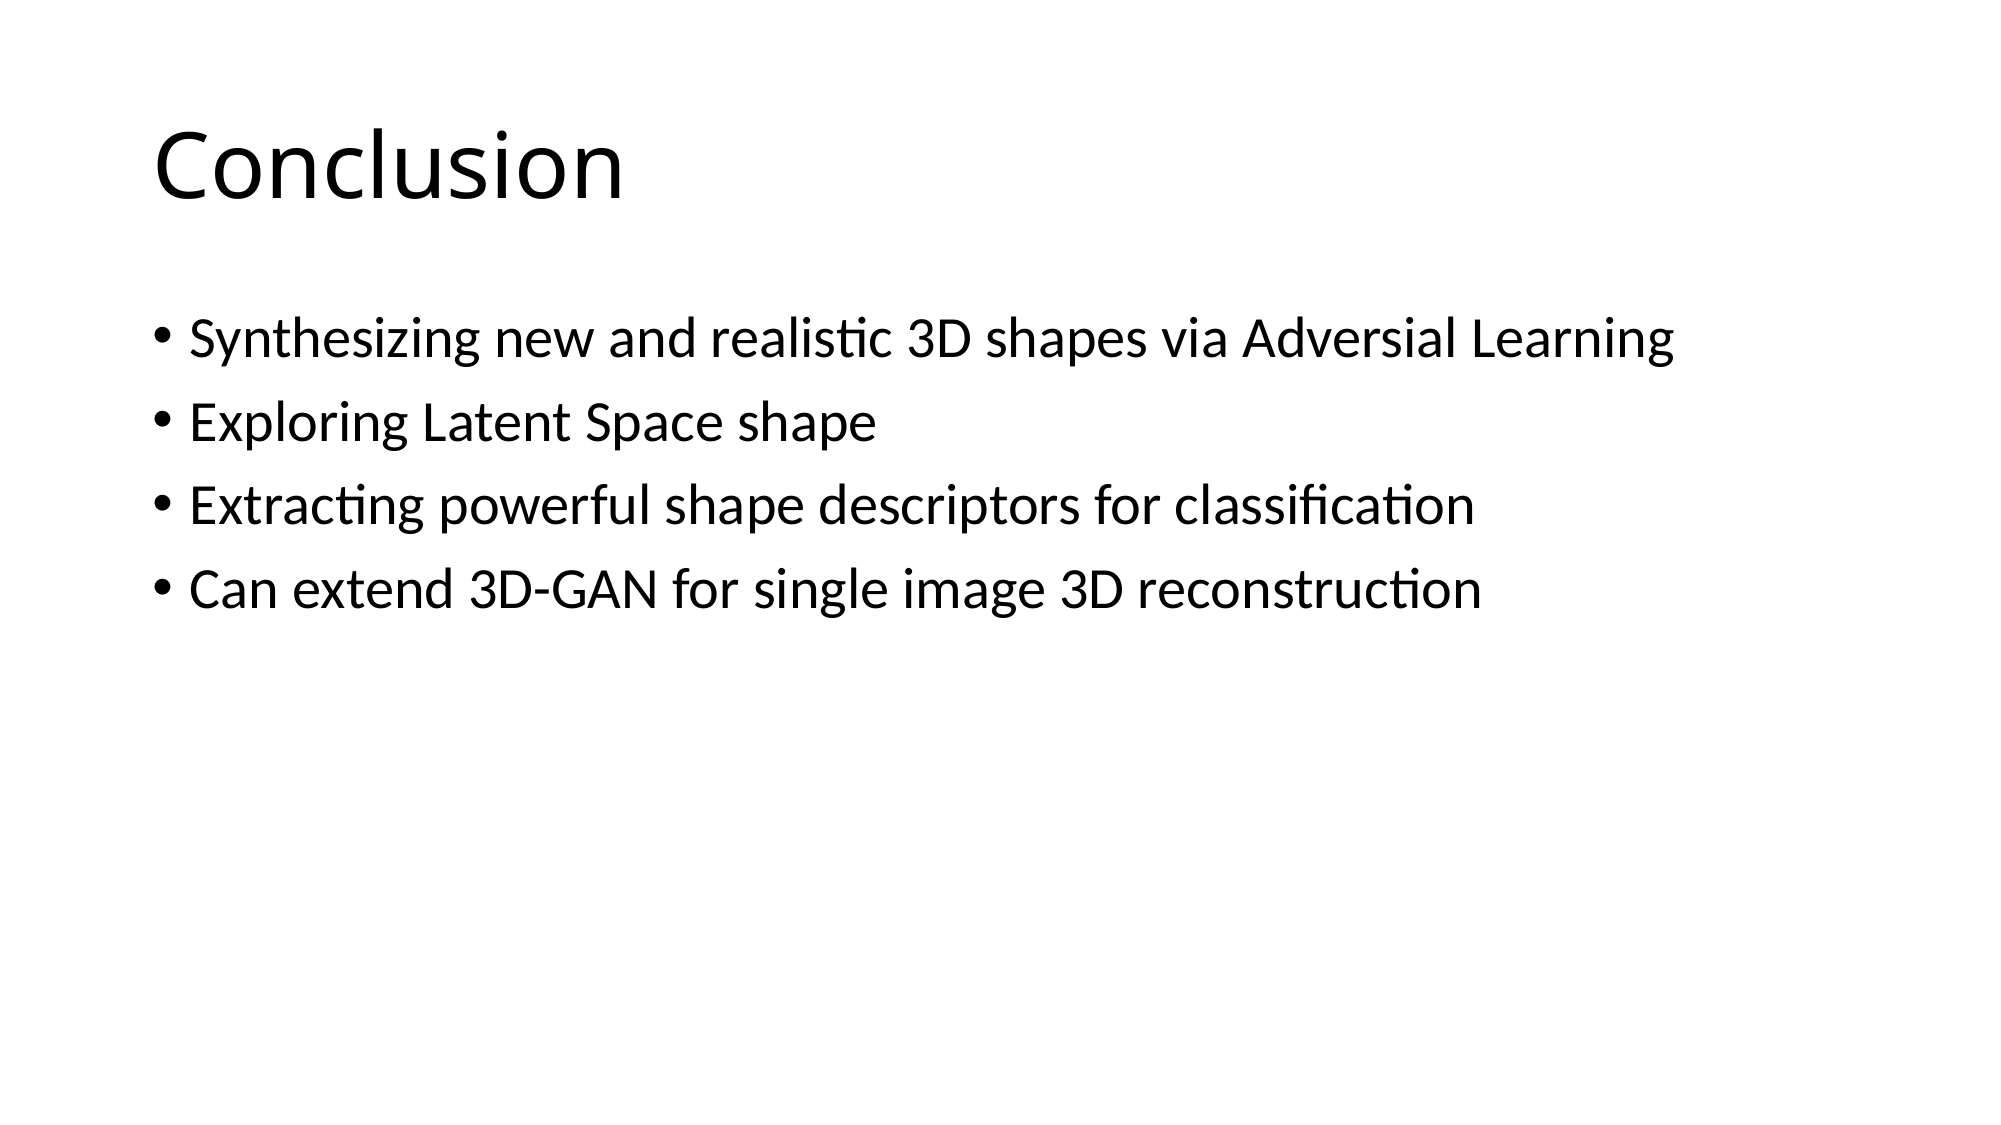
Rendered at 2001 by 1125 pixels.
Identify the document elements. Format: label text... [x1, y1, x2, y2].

list Synthesizing new and realistic 3D shapes via Adversial Learning Exploring Latent Space shape Extracting powerful shape descriptors for classification Can extend 3D-GAN for single image 3D reconstruction [137, 299, 1863, 1014]
title Conclusion [137, 59, 1863, 278]
